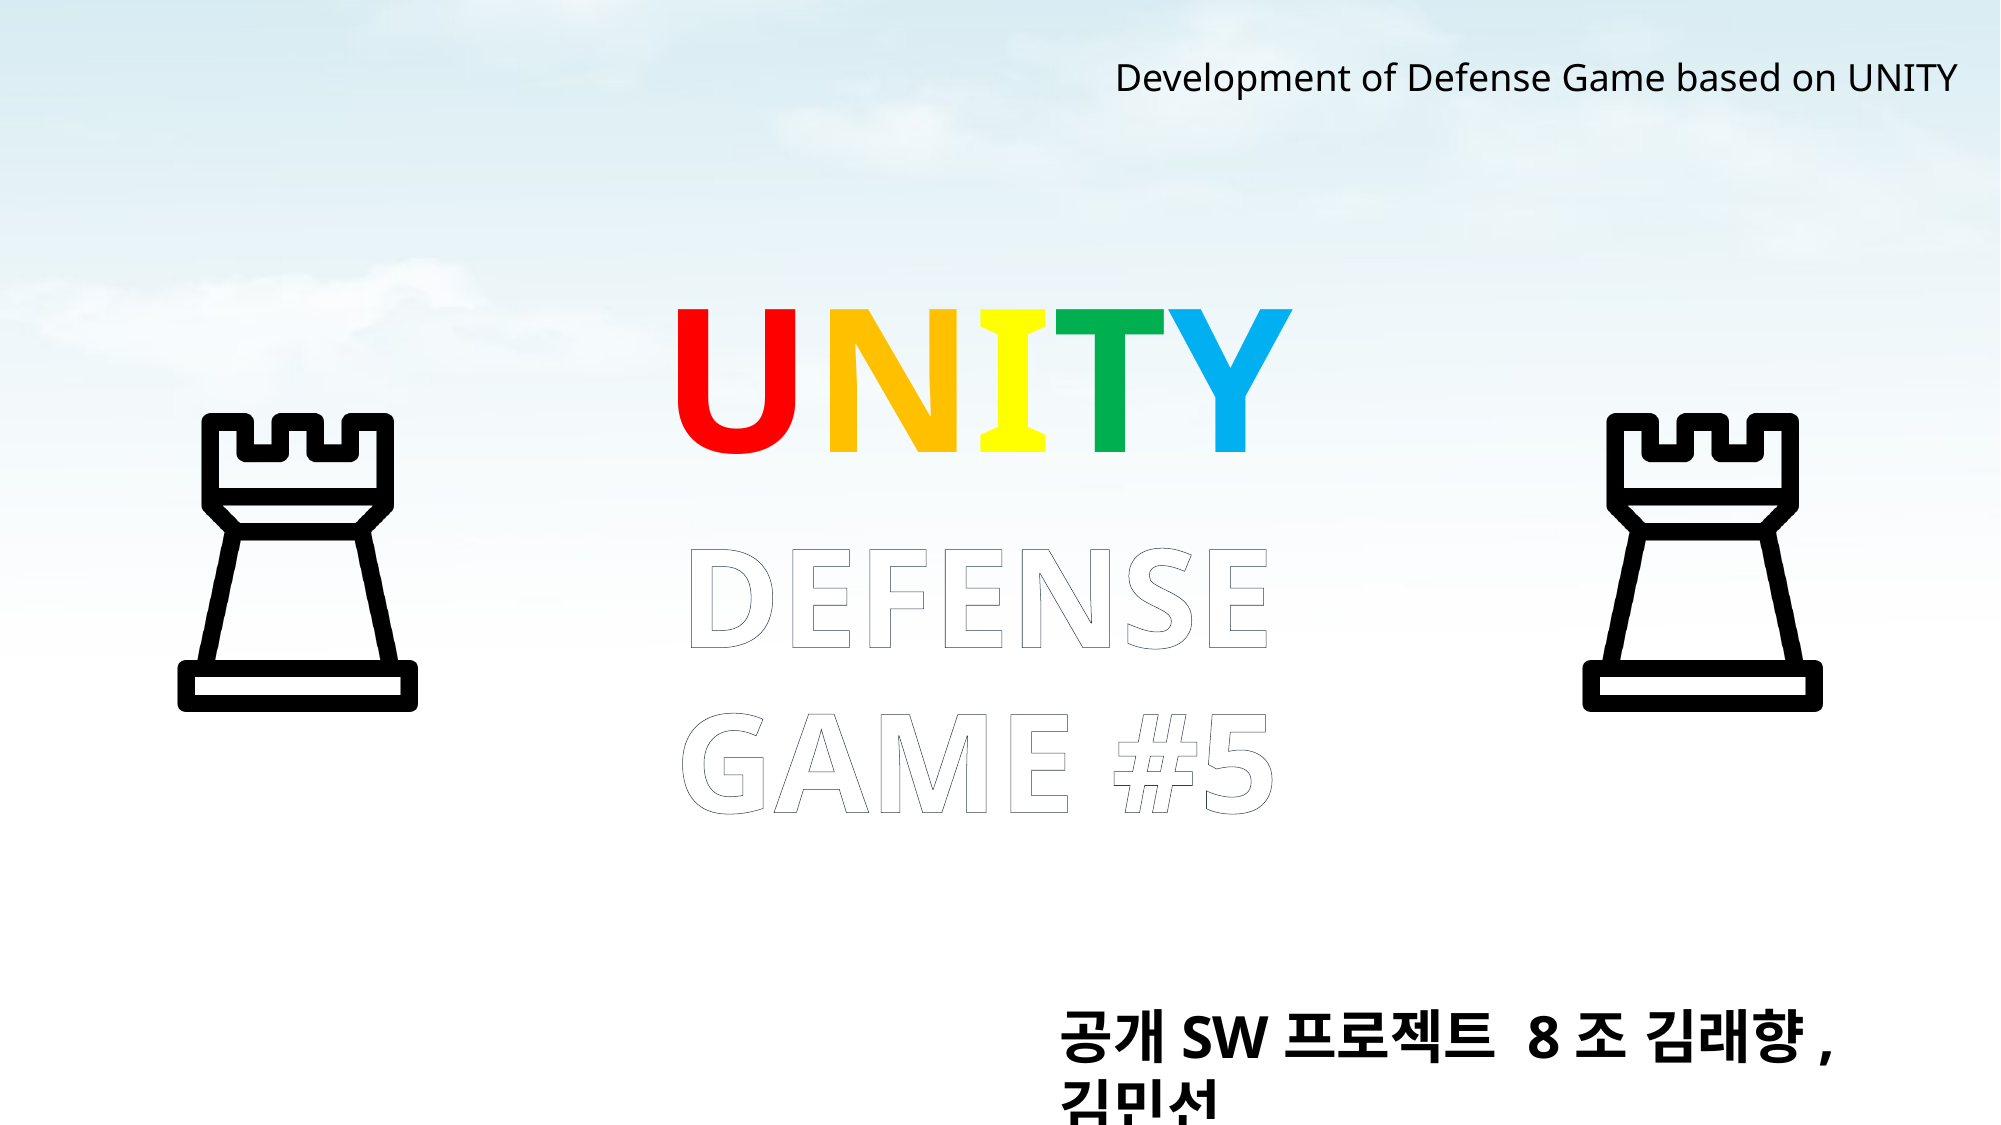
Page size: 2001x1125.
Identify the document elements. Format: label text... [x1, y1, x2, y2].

text_box 공개SW프로젝트 8조 김래향, 김민선 [1045, 992, 1944, 1125]
text_box Development of Defense Game based on UNITY [1099, 46, 2000, 107]
picture [0, 0, 2001, 1125]
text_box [400, 245, 1554, 973]
